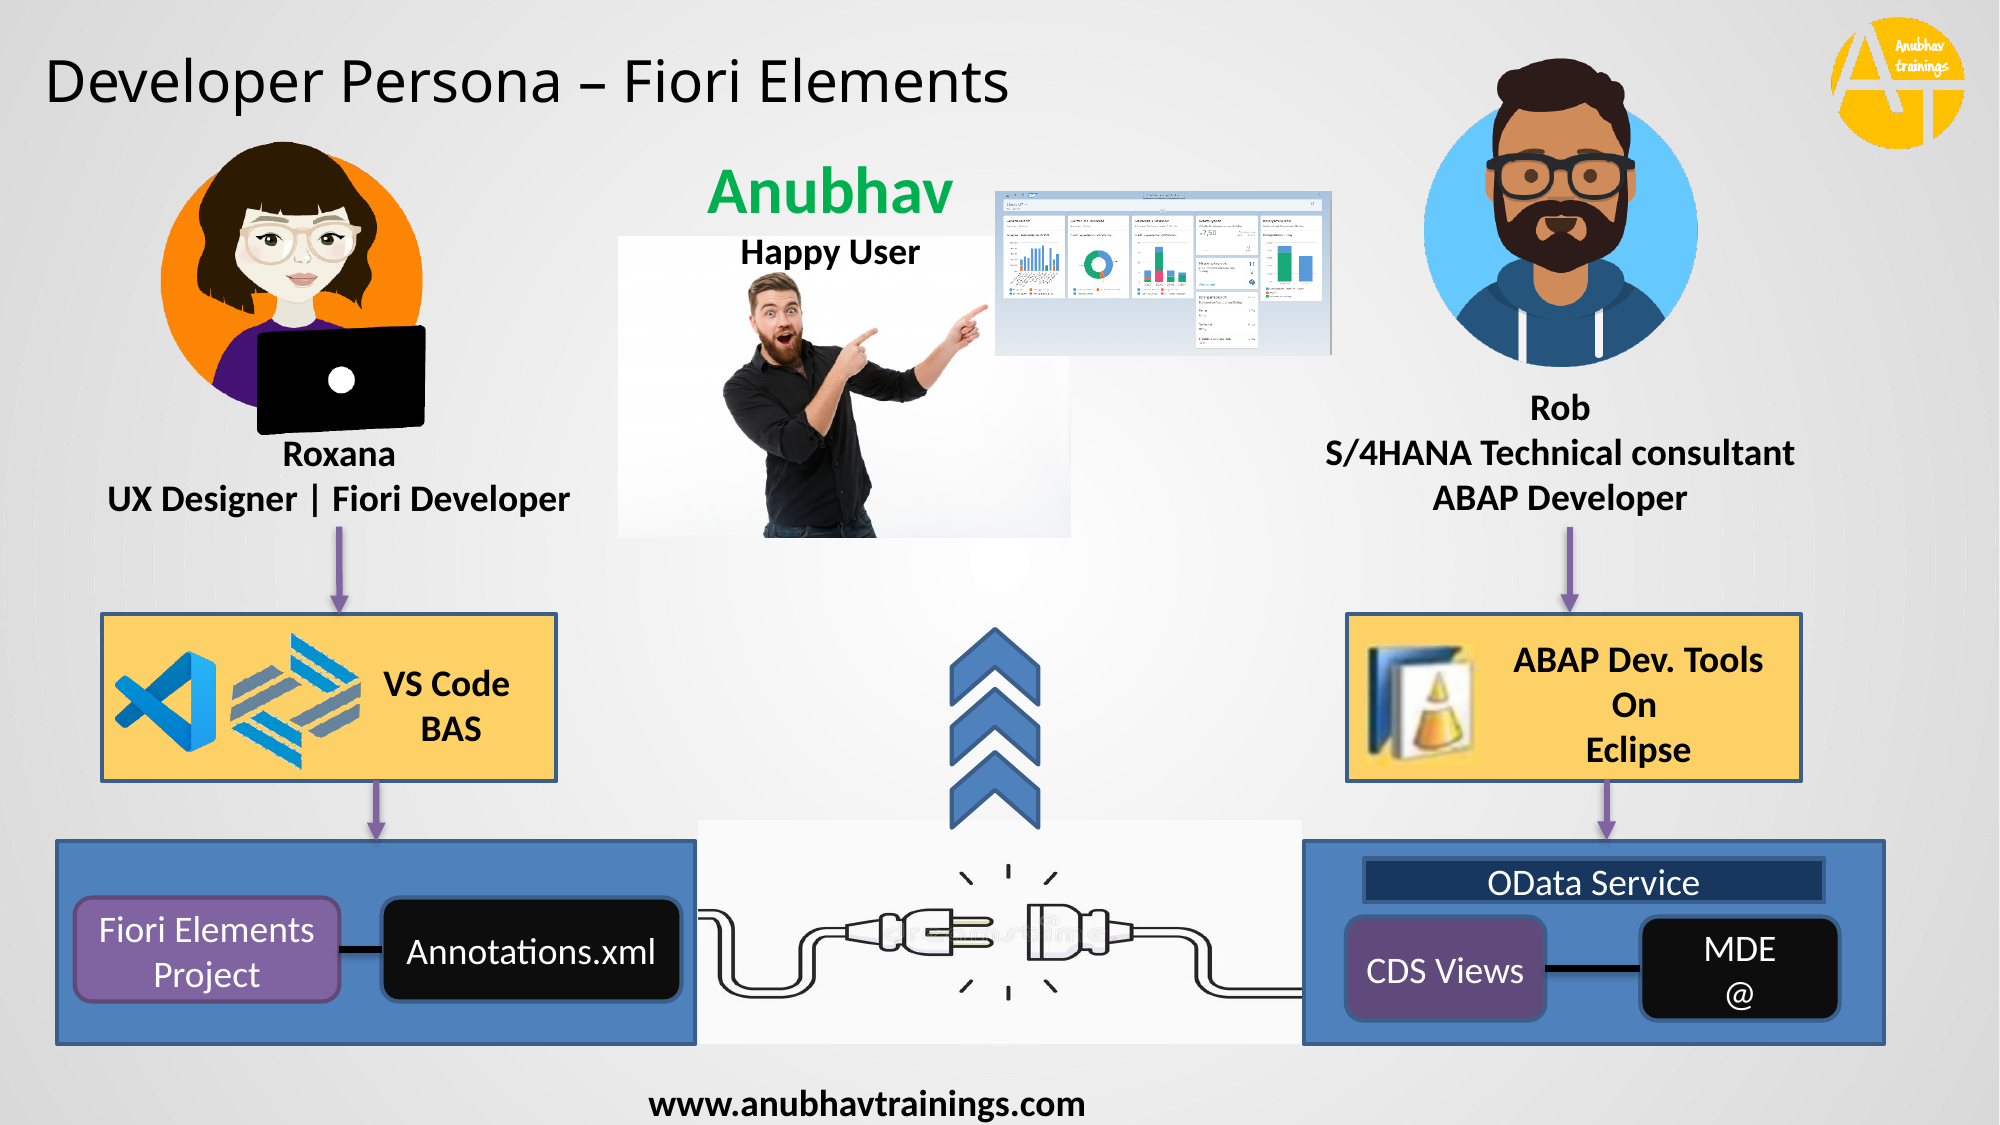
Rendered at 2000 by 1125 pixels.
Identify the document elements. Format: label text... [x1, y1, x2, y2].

text_box [1345, 612, 1803, 783]
picture [137, 131, 452, 447]
text_box Rob S/4HANA Technical consultant ABAP Developer [1281, 375, 1840, 526]
text_box [949, 687, 1041, 767]
text_box [409, 612, 558, 783]
text_box www.anubhavtrainings.com [633, 1071, 1216, 1125]
text_box VS Code BAS [415, 651, 552, 757]
text_box ABAP Dev. Tools On Eclipse [1492, 627, 1786, 778]
picture [1363, 644, 1480, 765]
text_box MDE @ [1638, 914, 1842, 1023]
picture [618, 191, 1332, 538]
text_box [949, 627, 1041, 707]
text_box [1306, 839, 1886, 1046]
picture [697, 820, 1302, 1045]
text_box OData Service [1362, 856, 1826, 904]
picture [1410, 48, 1711, 368]
text_box Roxana UX Designer | Fiori Developer [60, 421, 613, 527]
text_box Annotations.xml [379, 895, 684, 1004]
text_box [100, 612, 199, 783]
text_box Developer Persona – Fiori Elements [24, 21, 1813, 138]
text_box Fiori Elements Project [72, 895, 342, 1004]
text_box Anubhav Happy User [551, 139, 1110, 279]
text_box [55, 839, 692, 1046]
text_box [949, 750, 1041, 819]
text_box CDS Views [1343, 914, 1548, 1023]
picture [1818, 8, 1972, 160]
picture [114, 613, 412, 782]
